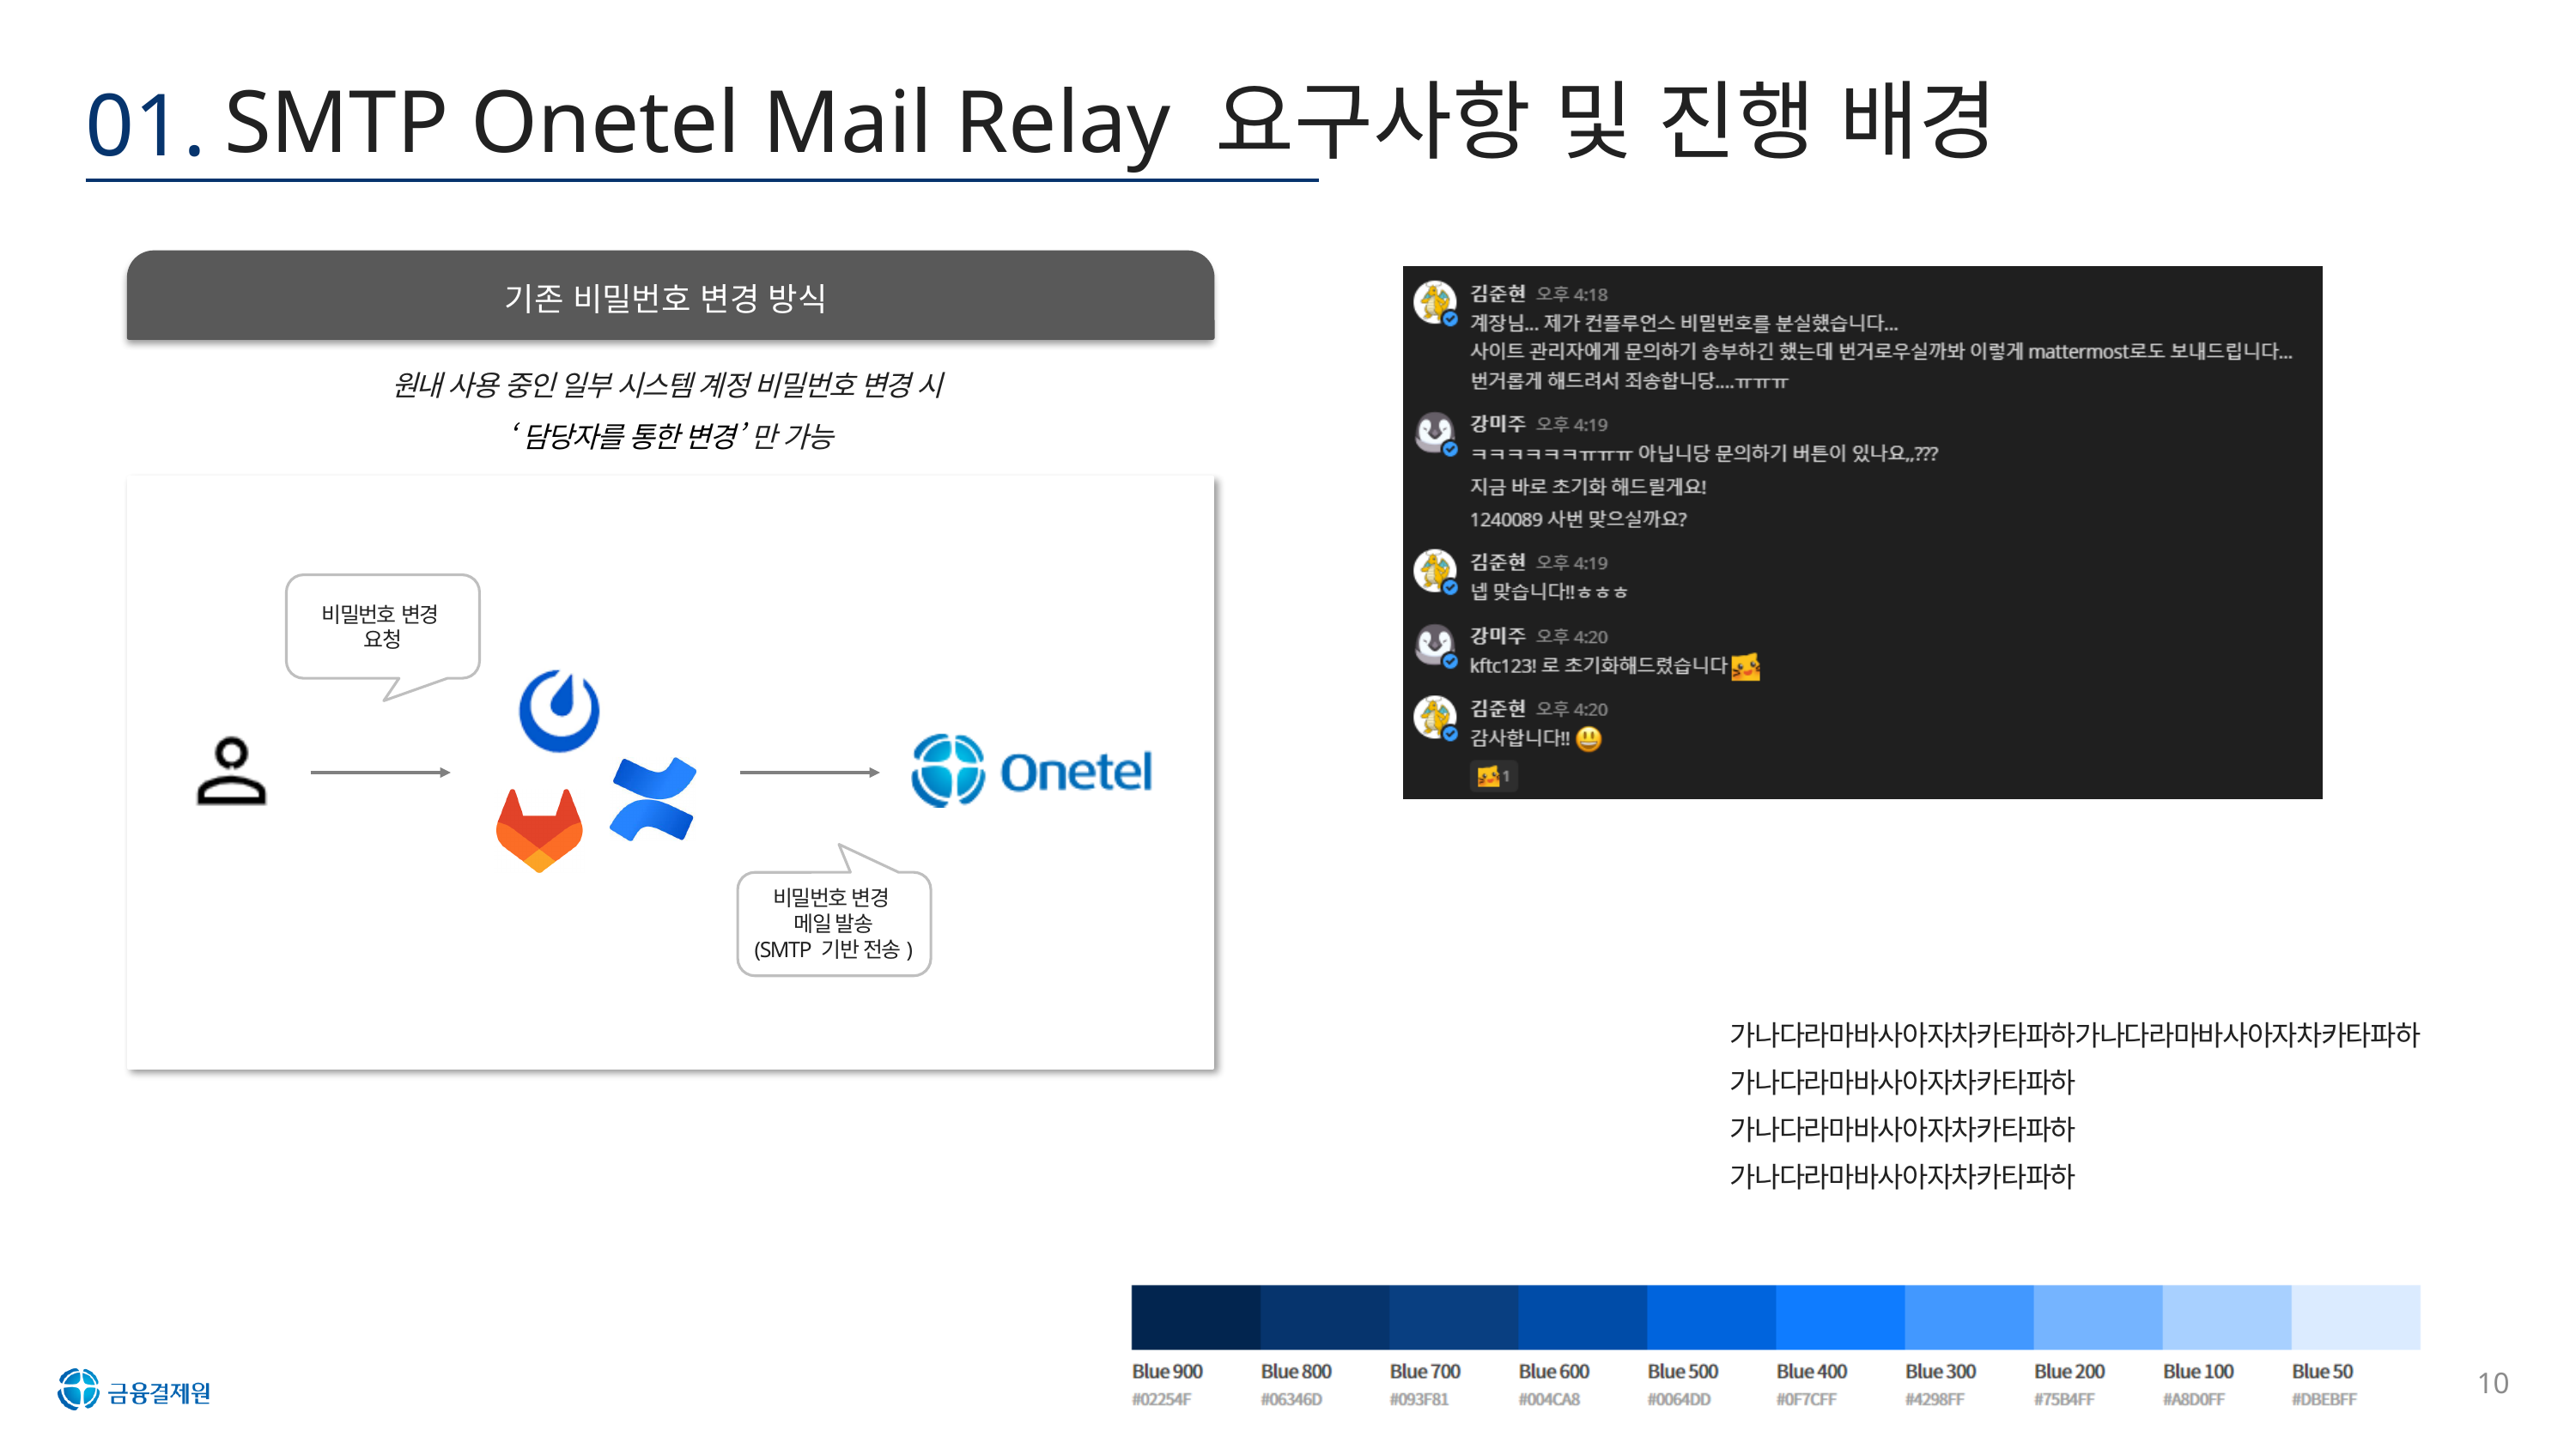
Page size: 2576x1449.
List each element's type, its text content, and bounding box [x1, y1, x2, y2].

slide_number 10 [2443, 1358, 2523, 1410]
text_box 비밀번호 변경 요청 [284, 573, 482, 703]
picture [507, 656, 696, 841]
picture [493, 788, 585, 873]
picture [52, 1362, 216, 1411]
picture [182, 720, 283, 825]
text_box [127, 476, 1214, 1070]
text_box 01. [72, 63, 220, 179]
text_box 비밀번호 변경 메일 발송 (SMTP 기반 전송) [738, 878, 930, 968]
text_box 원내 사용 중인 일부 시스템 계정 비밀번호 변경 시 ‘담당자를 통한 변경’ 만 가능 [128, 361, 1213, 460]
picture [1403, 266, 2324, 799]
text_box [738, 879, 933, 978]
picture [1105, 1268, 2437, 1447]
text_box 가나다라마바사아자차카타파하가나다라마바사아자차카타파하 가나다라마바사아자차카타파하 가나다라마바사아자차카타파하 가나다라마바사아자차카타파하 [1716, 997, 2555, 1247]
picture [911, 731, 1182, 808]
text_box [739, 842, 929, 878]
text_box SMTP Onetel Mail Relay 요구사항 및 진행 배경 [211, 80, 2158, 176]
text_box 기존 비밀번호 변경 방식 [126, 250, 1215, 340]
